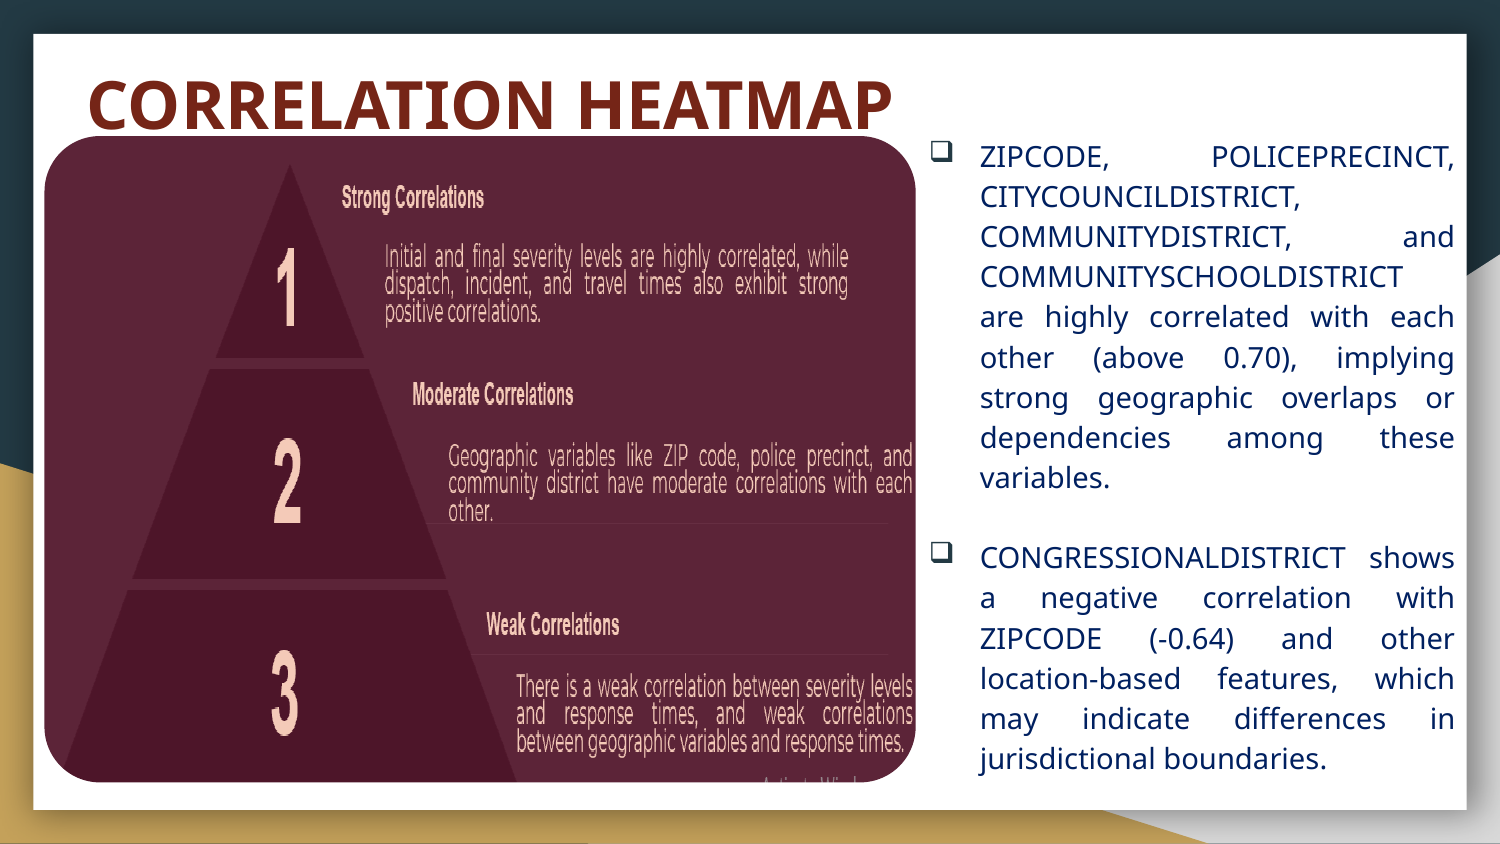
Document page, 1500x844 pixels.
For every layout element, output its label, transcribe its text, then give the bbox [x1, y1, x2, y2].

title CORRELATION HEATMAP [71, 43, 1366, 134]
list ZIPCODE, POLICEPRECINCT, CITYCOUNCILDISTRICT, COMMUNITYDISTRICT, and COMMUNITYSCHOOLDISTRICT are highly correlated with each other (above 0.70), implying strong geographic overlaps or dependencies among these variables. CONGRESSIONALDISTRICT shows a negative correlation with ZIPCODE (-0.64) and other location-based features, which may indicate differences in jurisdictional boundaries. [889, 117, 1471, 520]
picture [44, 135, 916, 783]
